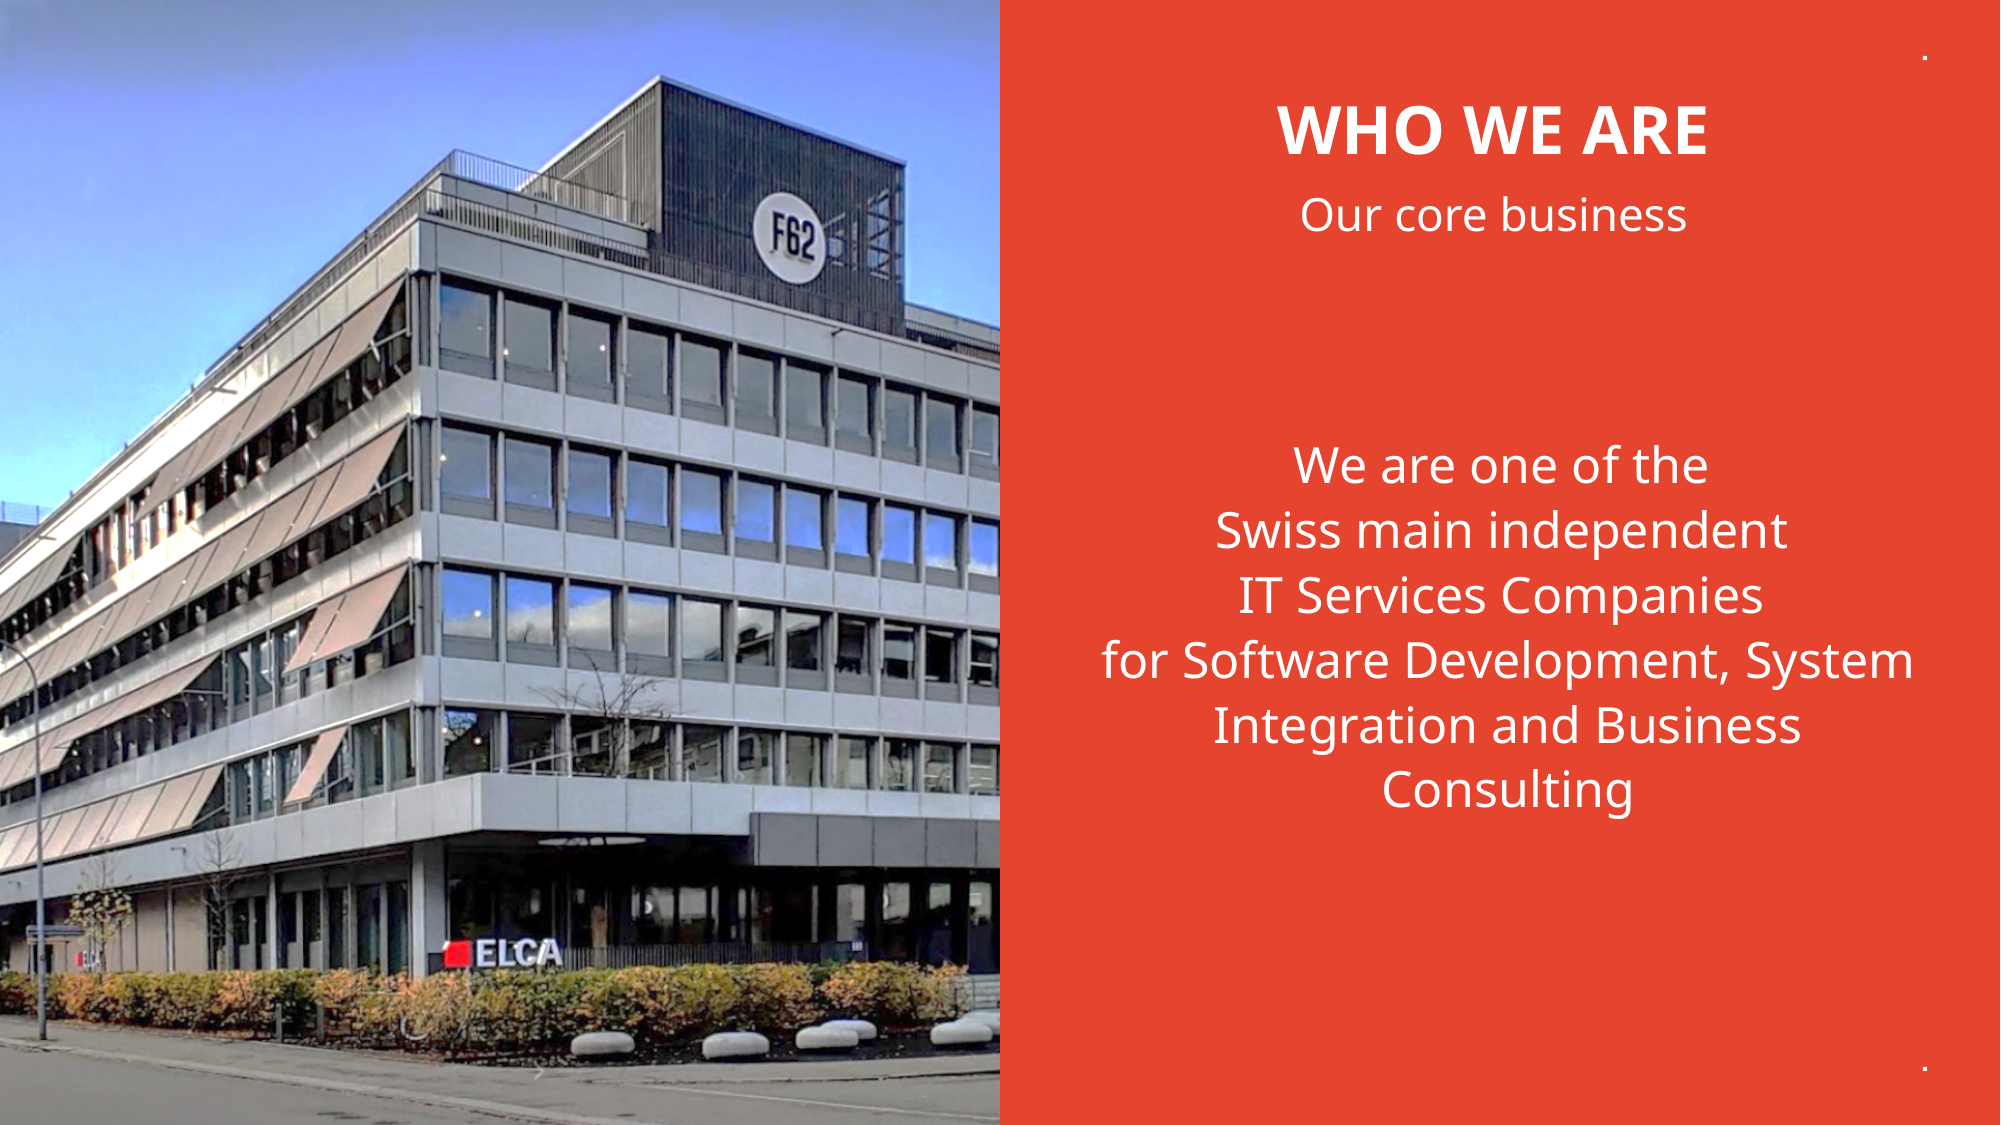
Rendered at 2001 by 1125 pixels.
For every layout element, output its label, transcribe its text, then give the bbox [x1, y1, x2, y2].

list We are one of the Swiss main independent IT Services Companies for Software Development, System Integration and Business Consulting [1059, 454, 1929, 896]
text_box Our core business [1109, 184, 1878, 238]
picture [0, 0, 1000, 1125]
text_box WHO WE ARE [1109, 89, 1878, 144]
